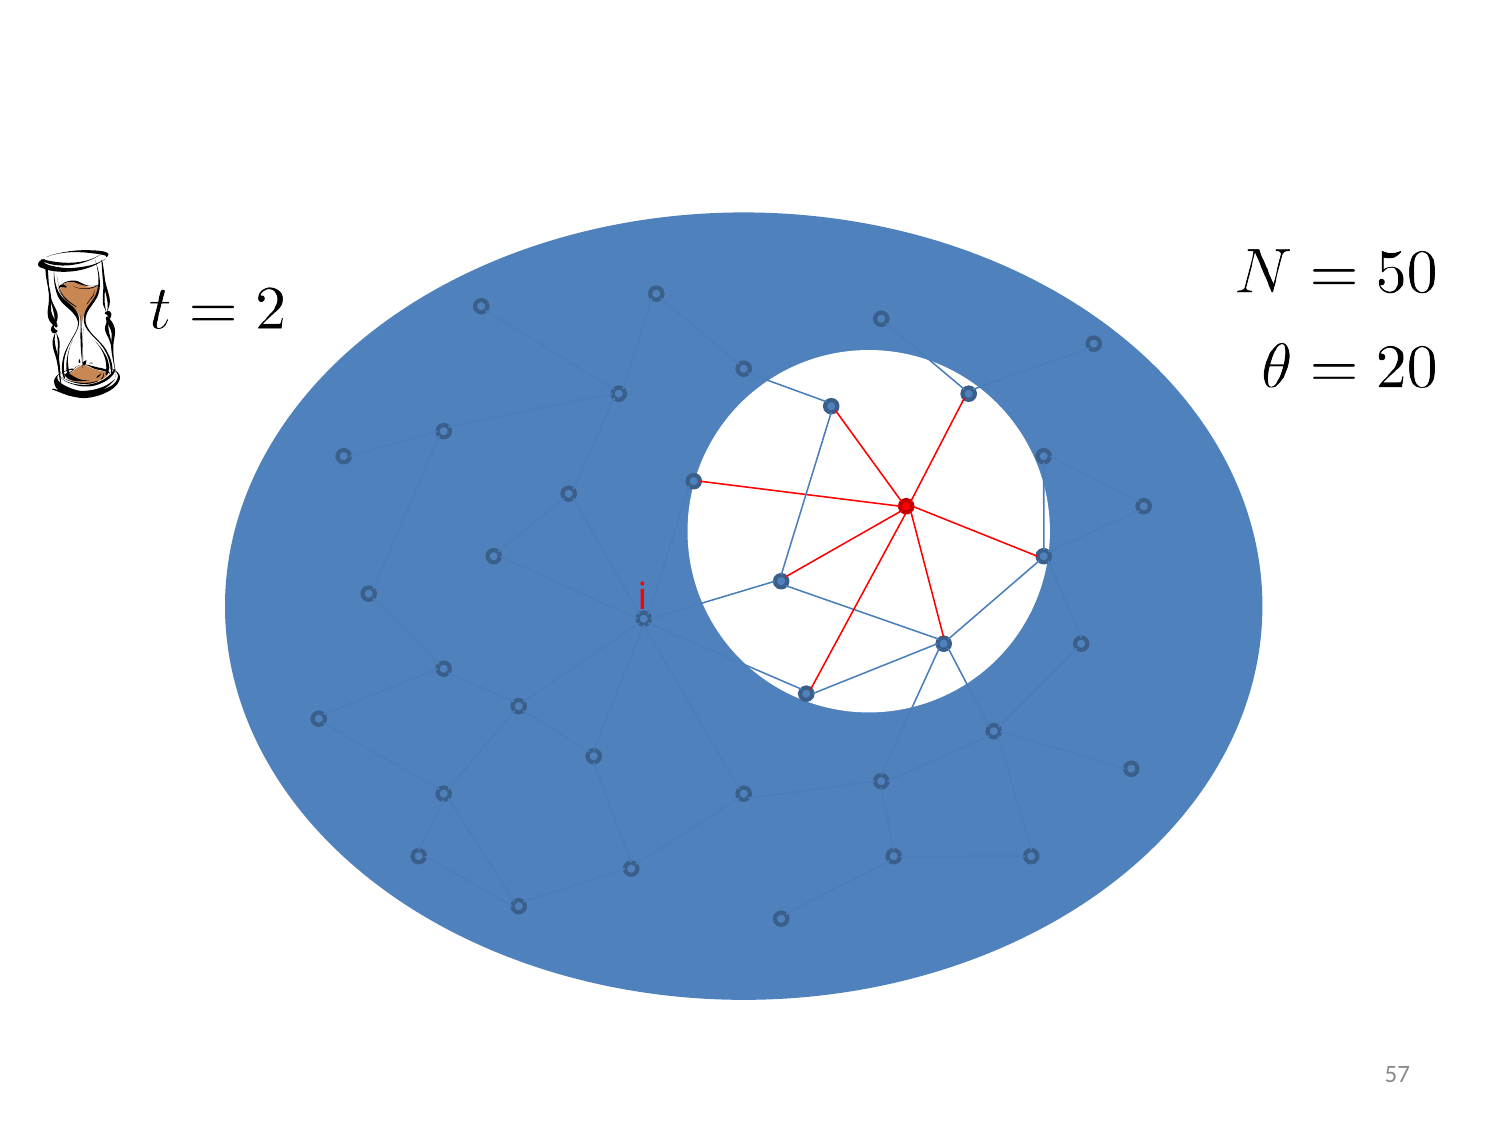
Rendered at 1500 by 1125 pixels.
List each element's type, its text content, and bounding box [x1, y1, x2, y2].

text_box [875, 312, 888, 325]
picture [37, 249, 123, 401]
text_box [412, 850, 425, 863]
text_box [1074, 637, 1088, 650]
text_box [474, 299, 488, 313]
text_box [625, 862, 638, 875]
text_box [737, 787, 750, 800]
text_box [1037, 550, 1050, 563]
text_box [825, 399, 838, 413]
text_box [362, 587, 375, 600]
text_box [687, 474, 700, 488]
text_box [1137, 500, 1150, 513]
text_box [437, 787, 450, 800]
text_box [1125, 762, 1138, 775]
text_box [1044, 485, 1050, 551]
text_box [887, 850, 900, 863]
text_box [225, 233, 1263, 1000]
text_box [487, 549, 500, 563]
text_box i [622, 564, 663, 625]
text_box [987, 725, 1000, 738]
text_box [962, 387, 975, 400]
text_box [800, 687, 813, 700]
text_box [1087, 337, 1100, 350]
text_box [562, 487, 575, 500]
text_box [775, 575, 788, 588]
text_box [337, 450, 350, 463]
text_box [437, 425, 450, 438]
picture [1237, 249, 1436, 388]
text_box [75, 45, 1425, 233]
text_box [937, 637, 950, 650]
text_box [687, 350, 1048, 713]
text_box [612, 387, 625, 400]
text_box [437, 662, 450, 675]
text_box [512, 900, 525, 913]
text_box [587, 750, 600, 763]
text_box [1037, 450, 1050, 463]
text_box [650, 287, 663, 300]
text_box [637, 612, 650, 625]
text_box [737, 362, 750, 375]
text_box [1025, 850, 1038, 863]
text_box [875, 775, 888, 788]
text_box [312, 712, 325, 725]
text_box <numéro> [1074, 1042, 1425, 1103]
text_box [512, 699, 525, 713]
text_box [774, 912, 788, 925]
picture [149, 287, 283, 330]
text_box [900, 500, 913, 513]
